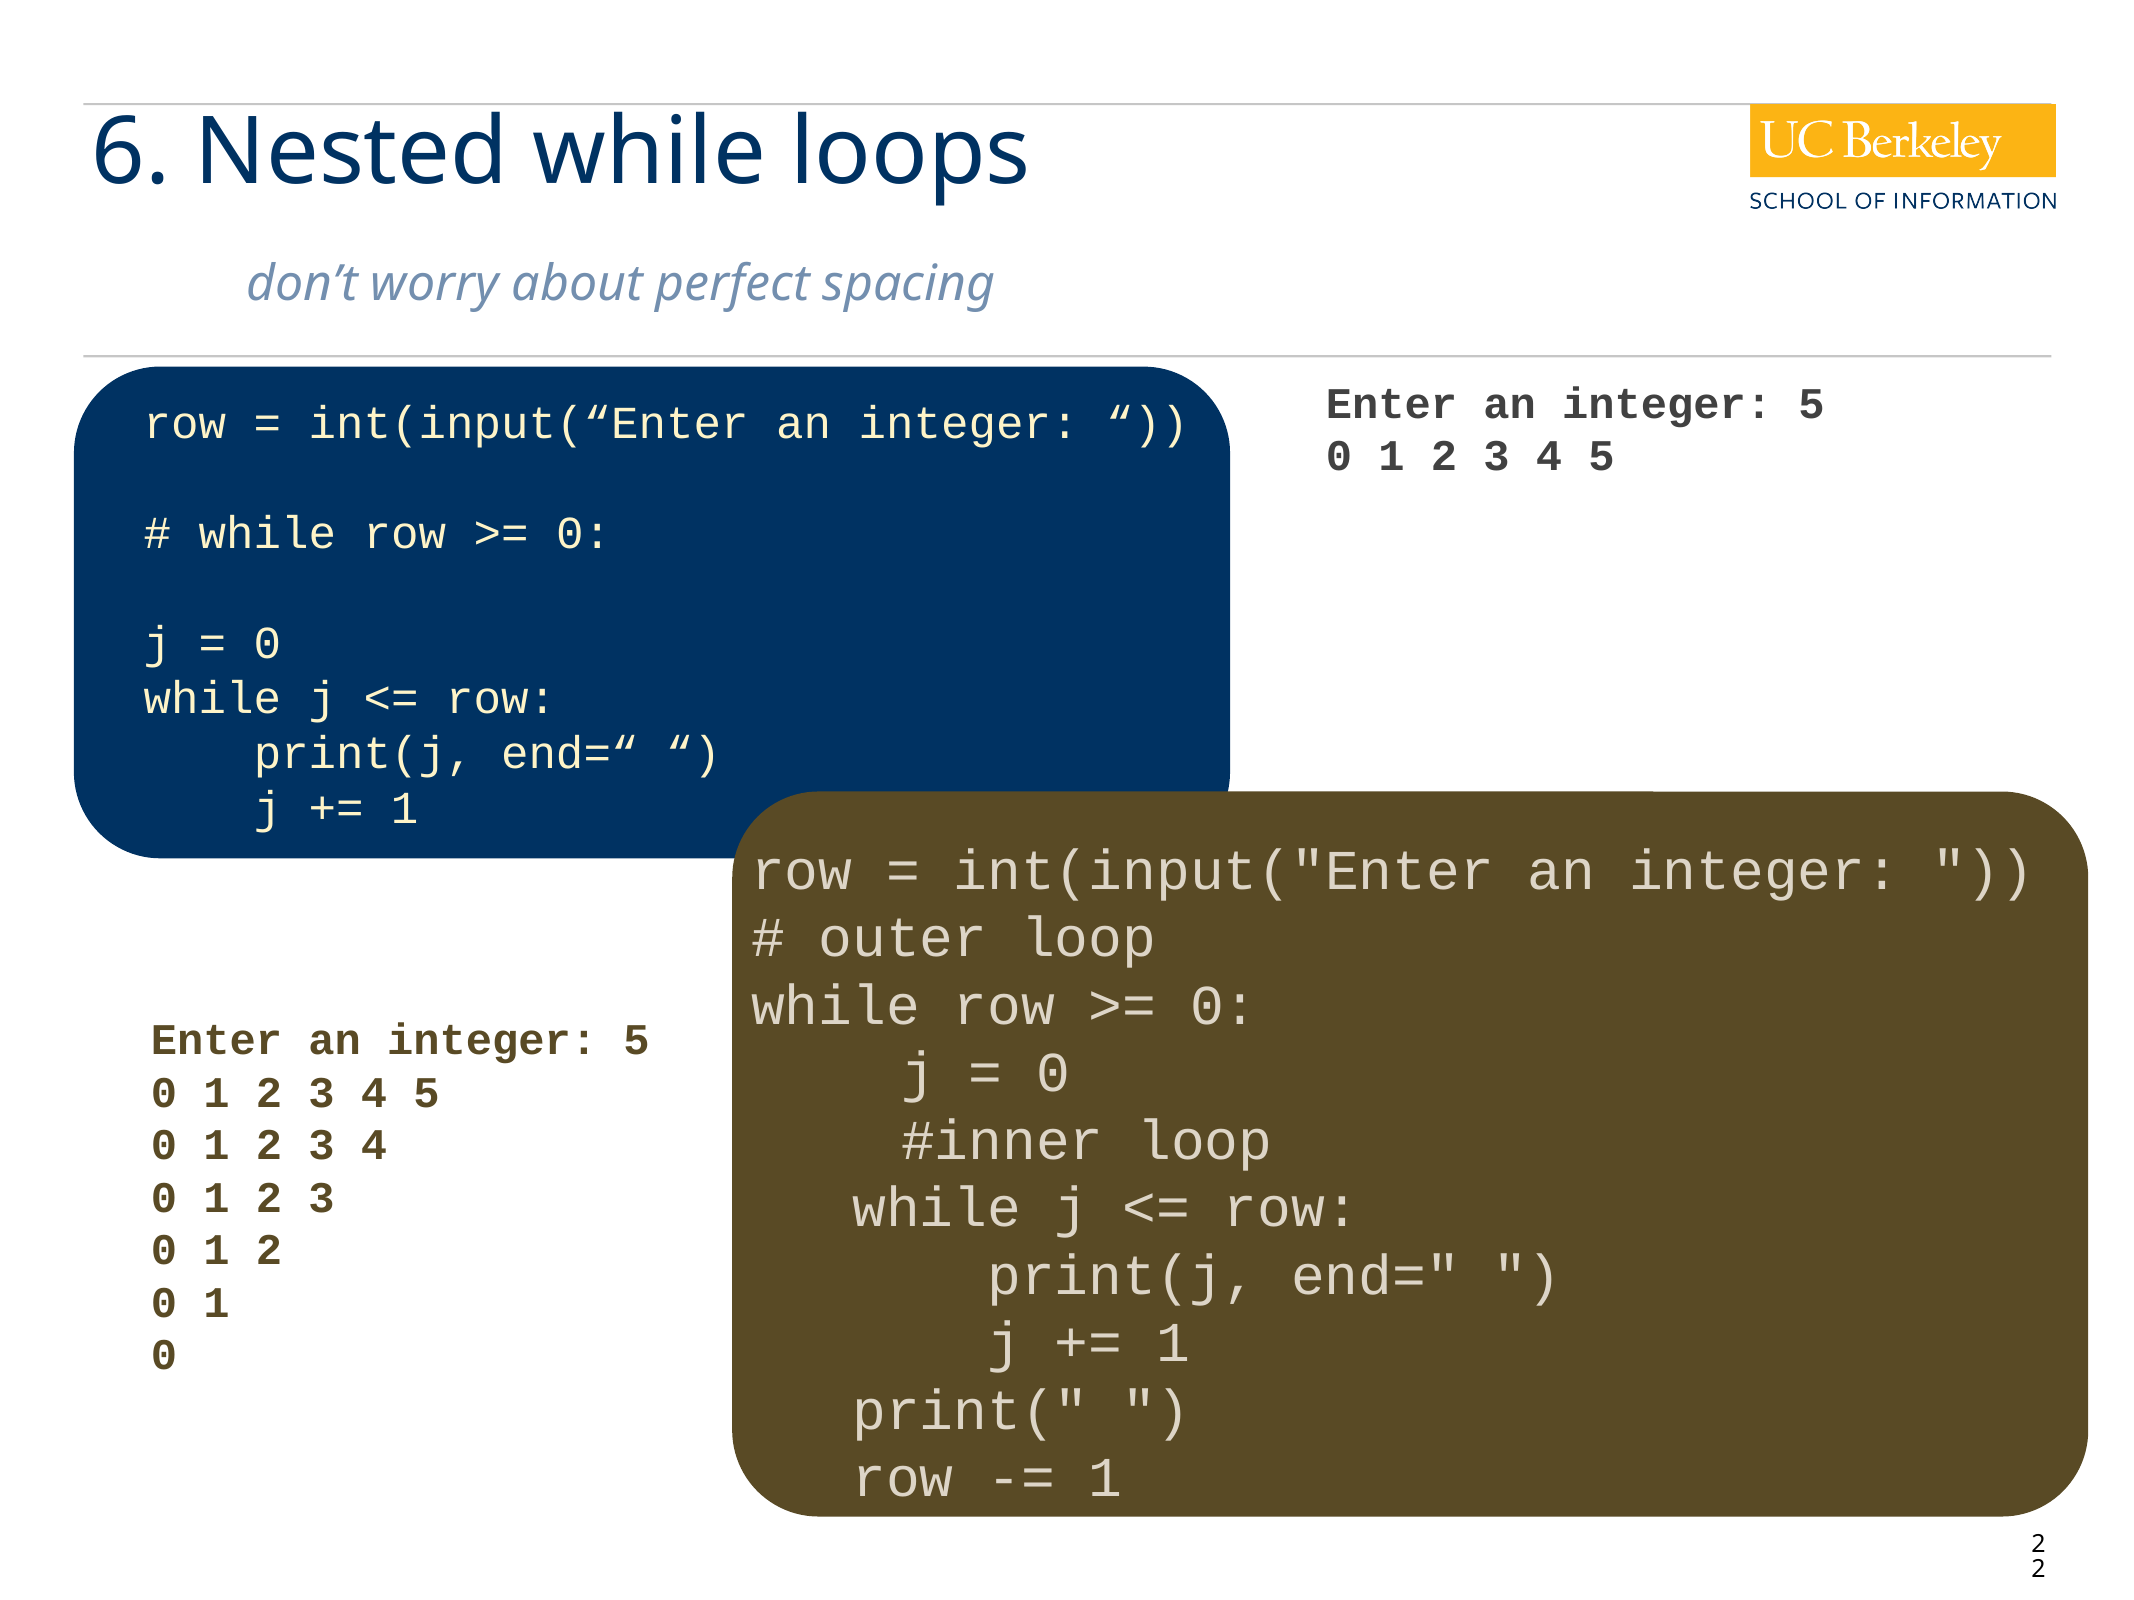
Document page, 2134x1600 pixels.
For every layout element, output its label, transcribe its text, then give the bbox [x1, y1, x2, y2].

text_box row = int(input("Enter an integer: ")) # outer loop while row >= 0: j = 0 #inner loop while j <= row: print(j, end=" ") j += 1 print(" ") row -= 1 [742, 824, 2078, 1517]
text_box 6. Nested while loops [83, 101, 2050, 269]
list don’t worry about perfect spacing [237, 269, 1012, 318]
text_box [751, 791, 2070, 824]
text_box [1198, 385, 1231, 791]
text_box [2078, 837, 2089, 1471]
text_box [732, 837, 742, 1471]
slide_number 22 [2022, 1518, 2065, 1567]
text_box row = int(input(“Enter an integer: “)) # while row >= 0: j = 0 while j <= row: print(j, end=“ “) j += 1 [135, 384, 1198, 841]
text_box [73, 366, 1196, 859]
text_box Enter an integer: 5 0 1 2 3 4 5 0 1 2 3 4 0 1 2 3 0 1 2 0 1 0 [142, 1002, 659, 1387]
text_box Enter an integer: 5 0 1 2 3 4 5 [1317, 366, 1834, 488]
picture [2050, 104, 2056, 209]
